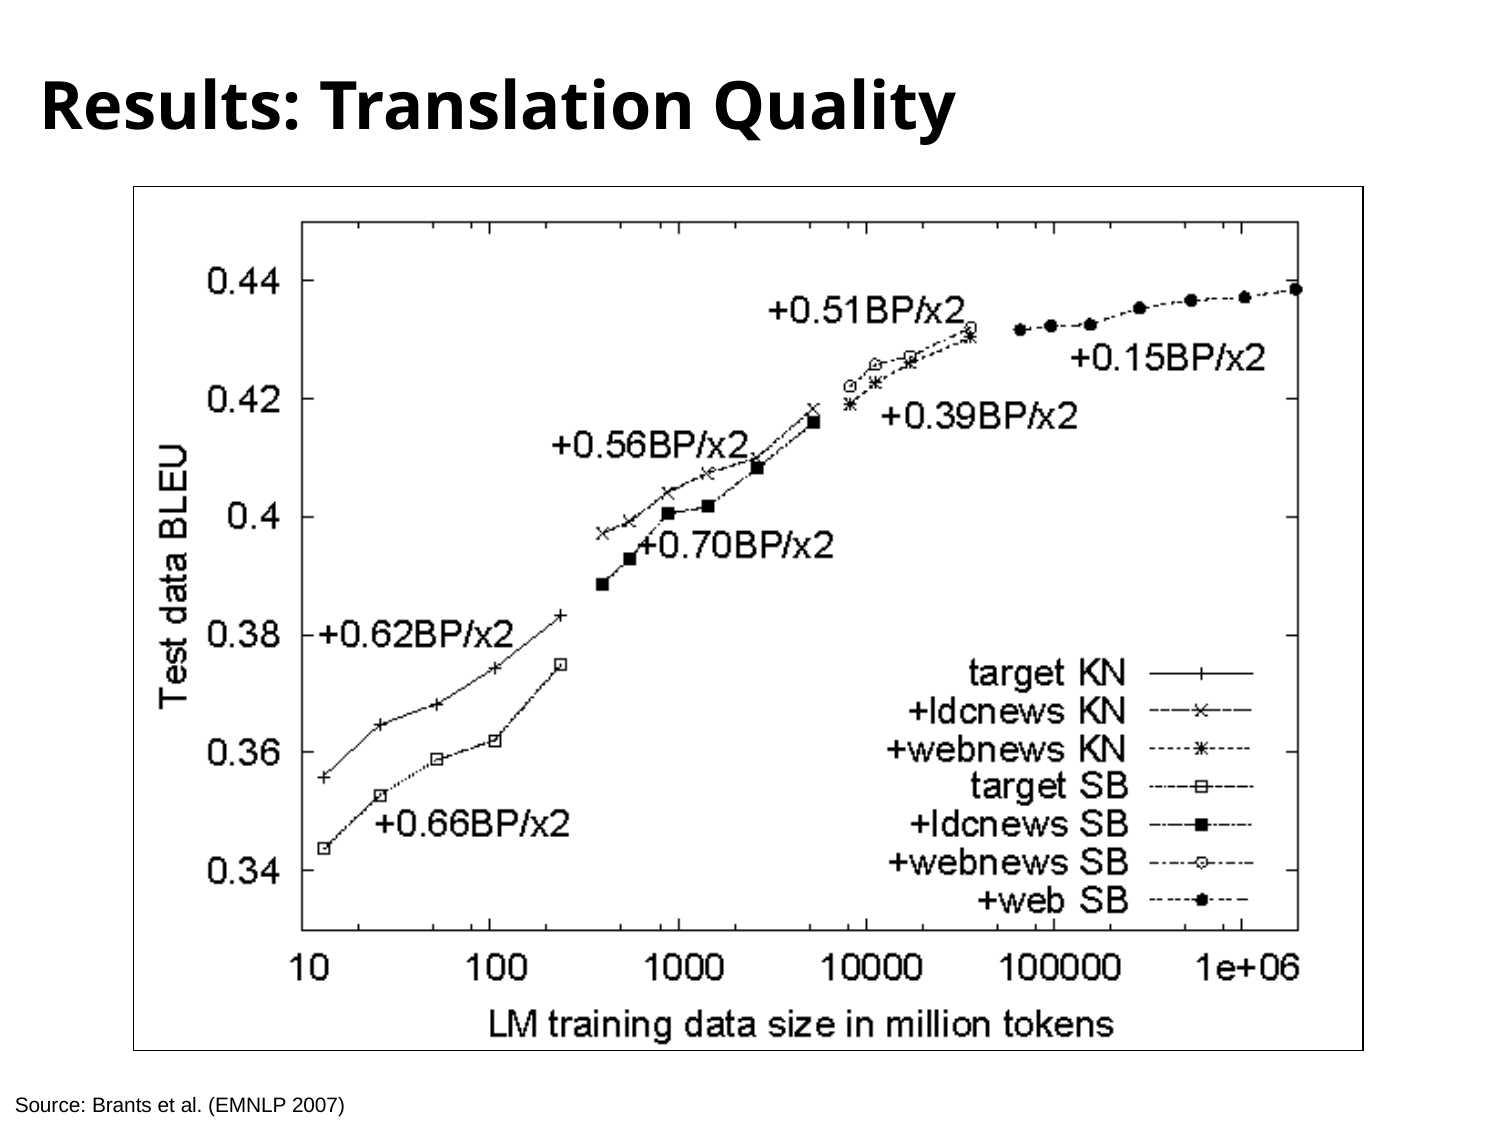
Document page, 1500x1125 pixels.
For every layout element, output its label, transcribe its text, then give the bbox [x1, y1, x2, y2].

picture [134, 187, 1363, 1050]
text_box Source: Brants et al. (EMNLP 2007) [0, 1084, 738, 1125]
title Results: Translation Quality [24, 18, 1451, 188]
